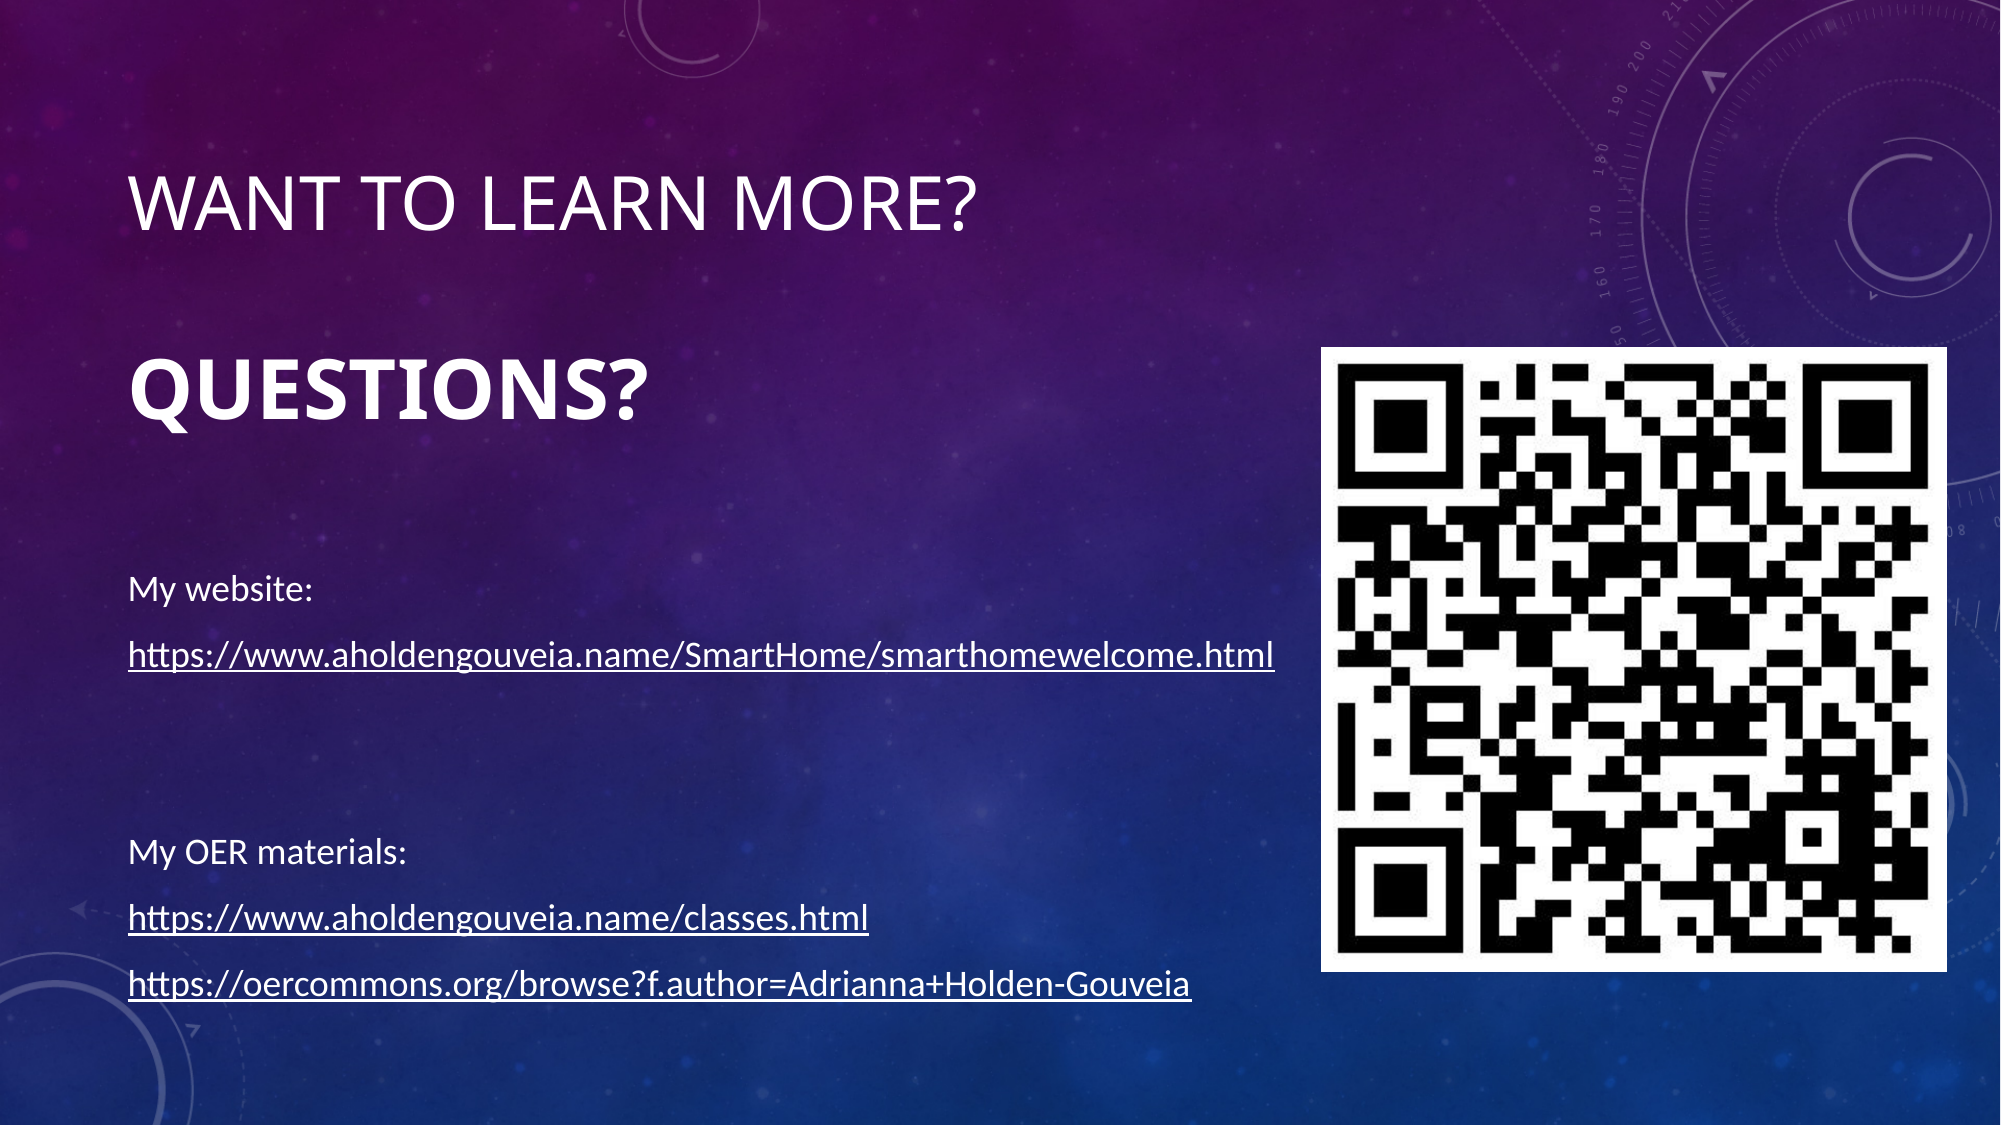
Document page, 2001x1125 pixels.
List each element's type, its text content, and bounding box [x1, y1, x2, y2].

picture [0, 0, 2001, 1125]
list My website: https://www.aholdengouveia.name/SmartHome/smarthomewelcome.html My OER materials: https://www.aholdengouveia.name/classes.html https://oercommons.org/browse?f.author=Adrianna+Holden-Gouveia [112, 419, 1315, 1018]
title Want to learn more? Questions? [112, 99, 1775, 419]
